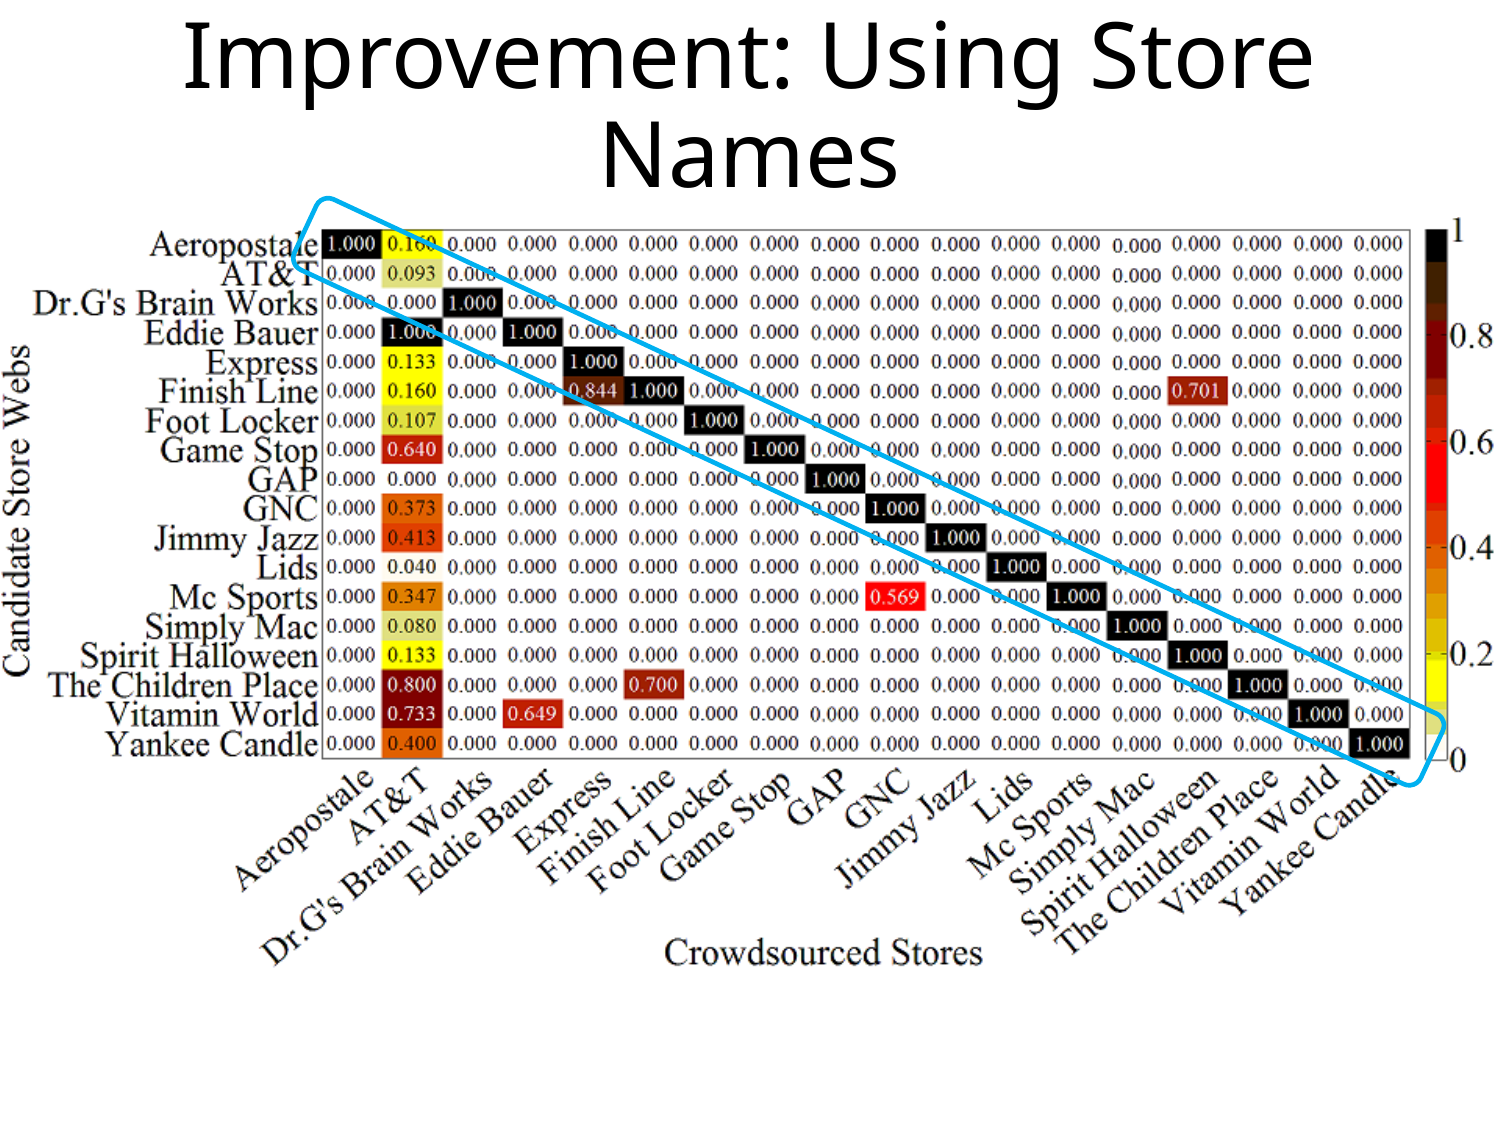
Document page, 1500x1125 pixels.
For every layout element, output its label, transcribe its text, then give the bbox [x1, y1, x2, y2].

picture [0, 217, 1500, 974]
text_box [309, 197, 374, 217]
picture [296, 217, 1441, 782]
title Improvement: Using Store Names [103, 0, 1397, 217]
